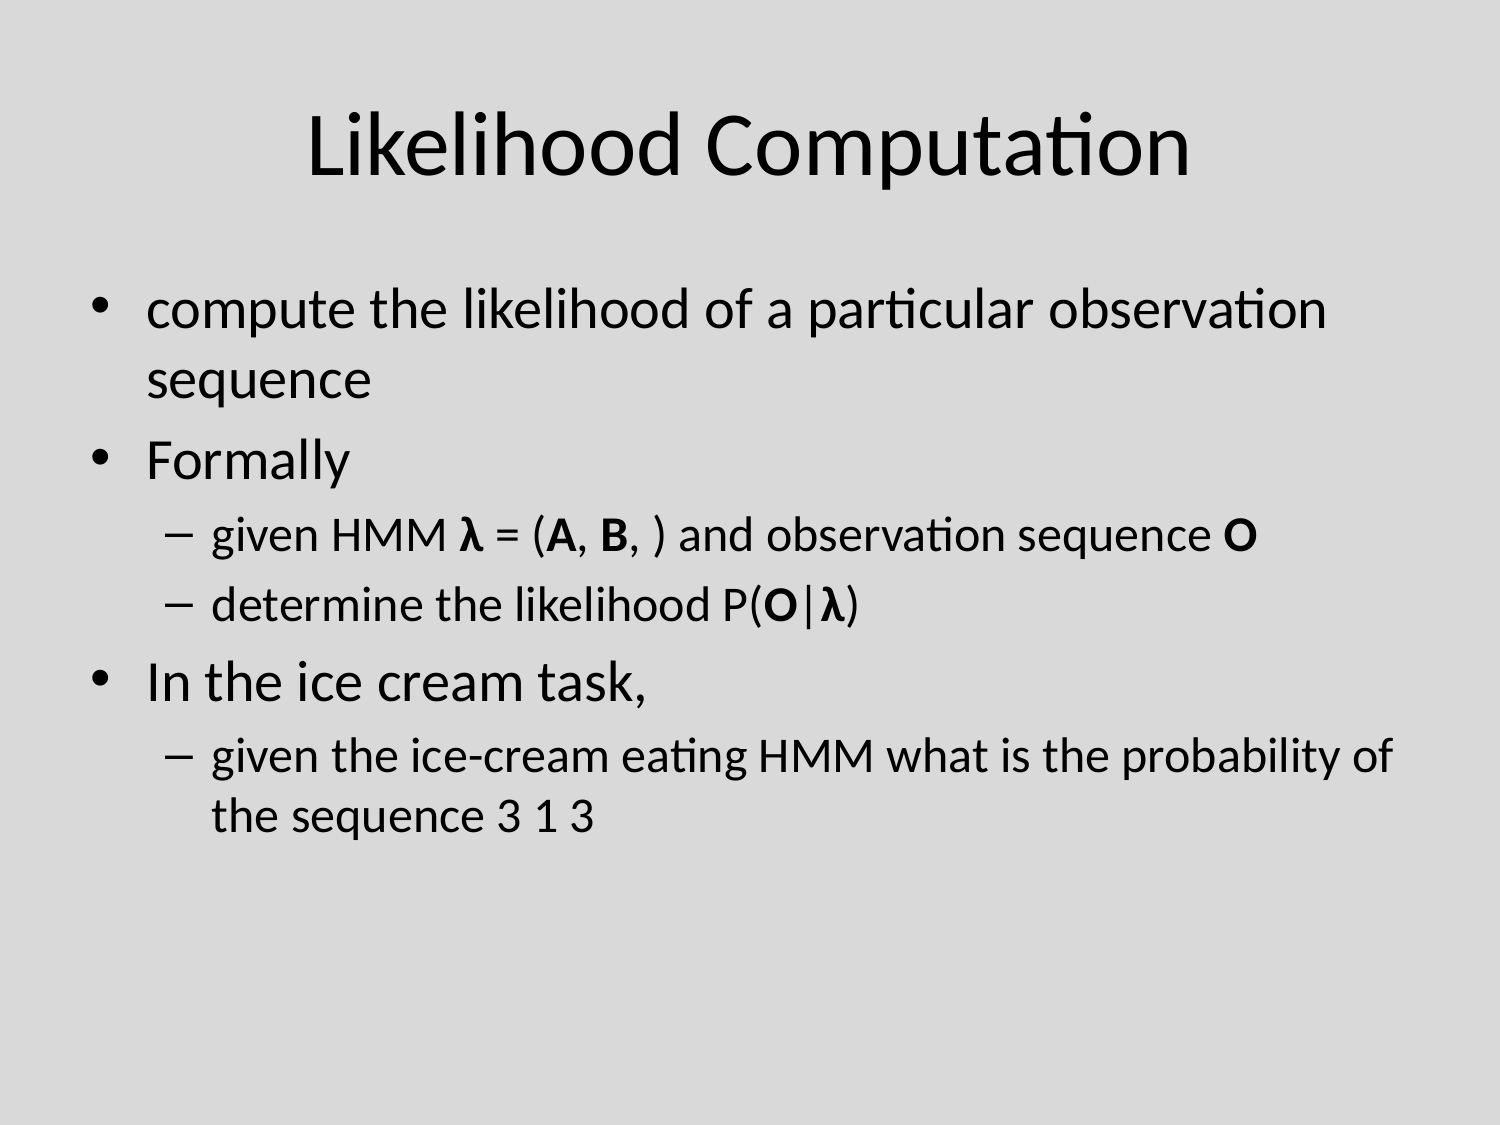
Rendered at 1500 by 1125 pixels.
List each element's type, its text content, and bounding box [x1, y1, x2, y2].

title Likelihood Computation [75, 45, 1425, 233]
